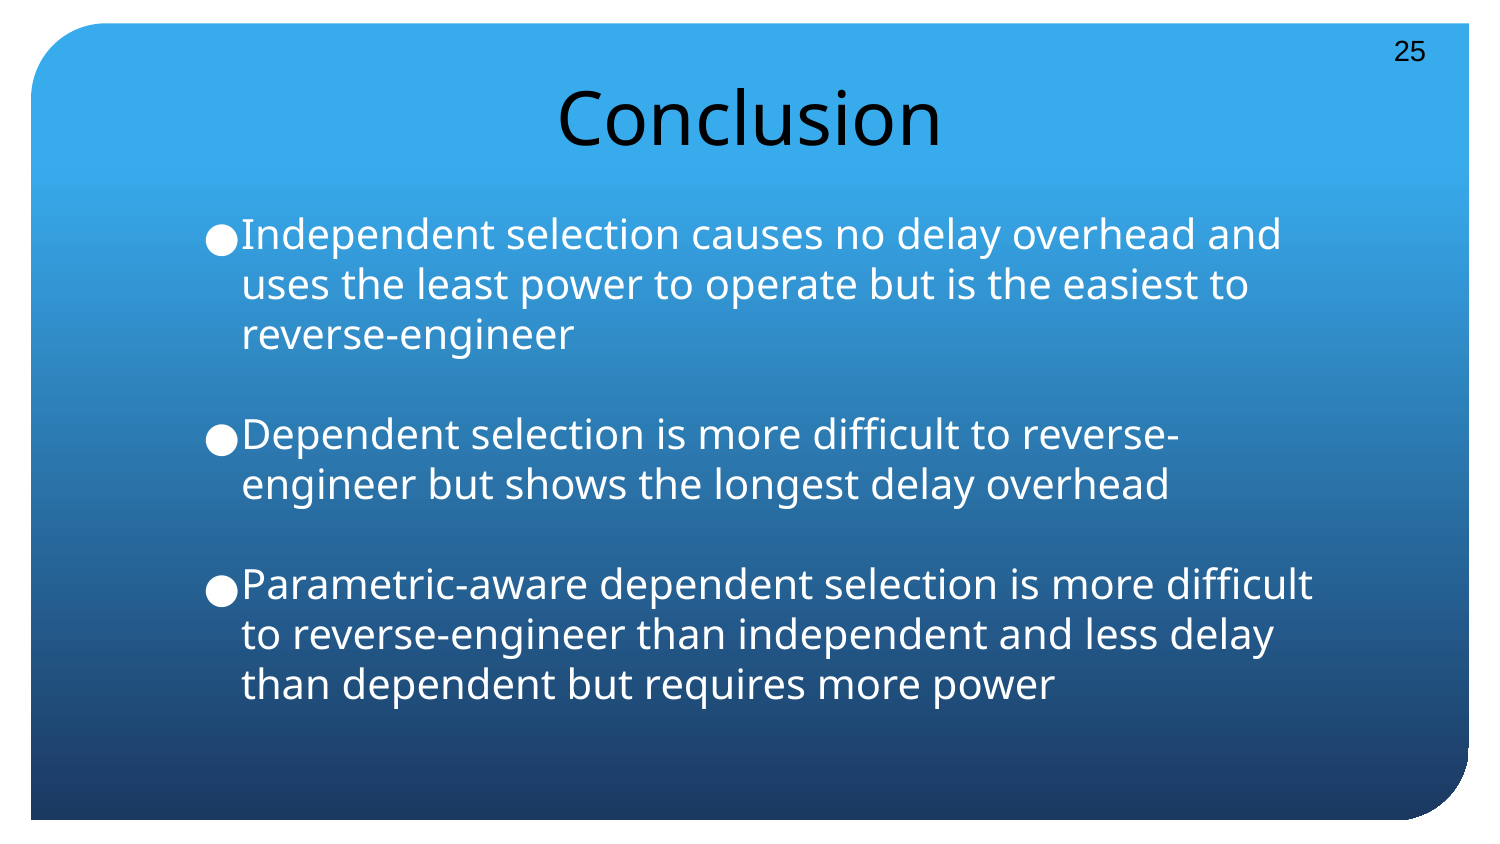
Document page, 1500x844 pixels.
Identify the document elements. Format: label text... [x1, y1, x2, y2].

slide_number 25 [1378, 27, 1460, 72]
list Independent selection causes no delay overhead and uses the least power to operate but is the easiest to reverse-engineer Dependent selection is more difficult to reverse-engineer but shows the longest delay overhead Parametric-aware dependent selection is more difficult to reverse-engineer than independent and less delay than dependent but requires more power [150, 192, 1349, 765]
title Conclusion [127, 46, 1372, 176]
